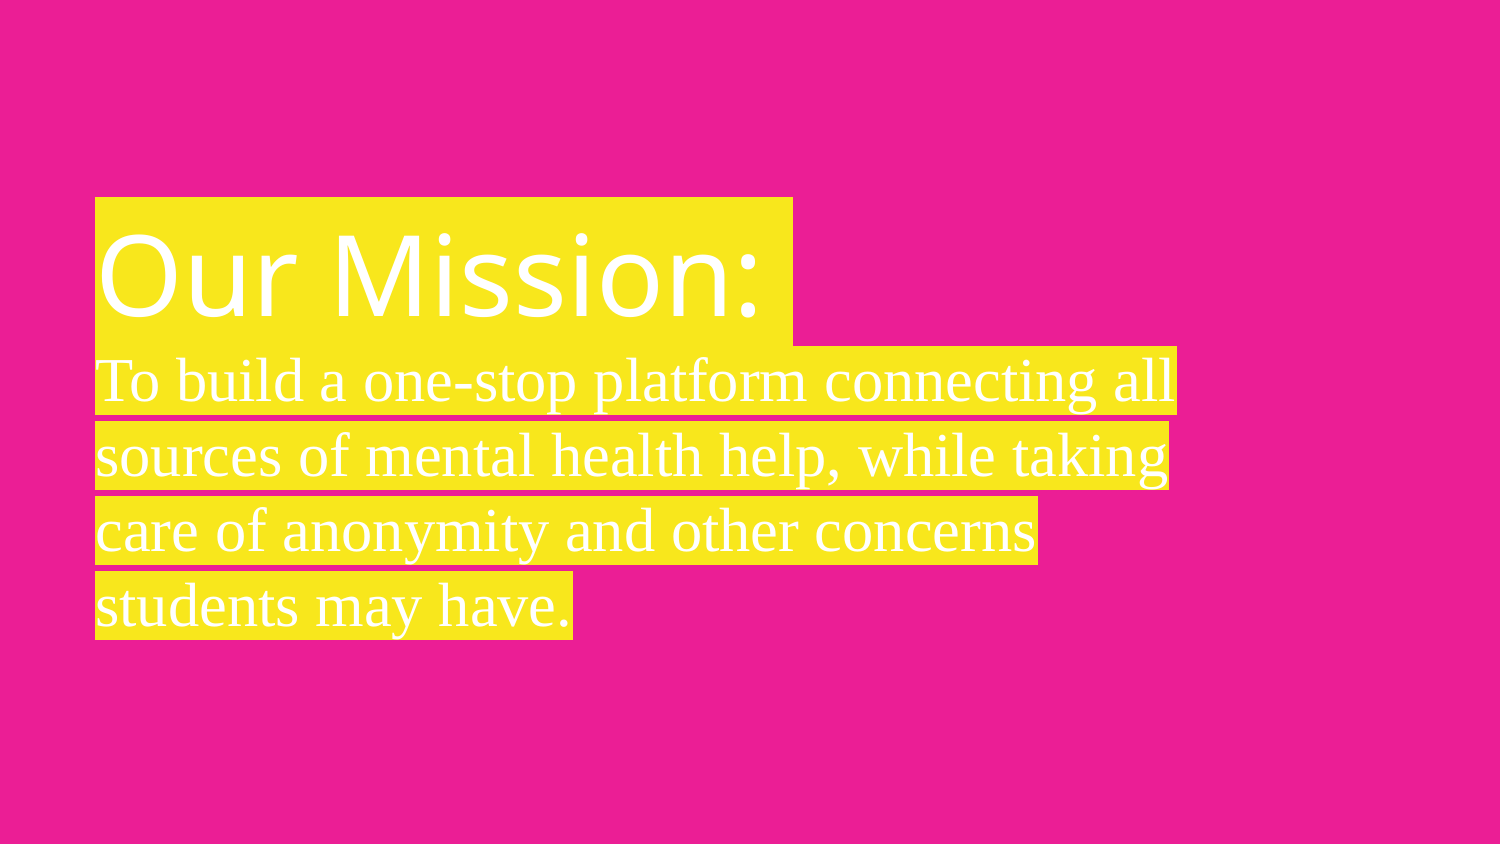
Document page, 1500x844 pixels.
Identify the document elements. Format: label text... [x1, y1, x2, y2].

title Our Mission: To build a one-stop platform connecting all sources of mental health help, while taking care of anonymity and other concerns students may have. [80, 86, 1220, 758]
